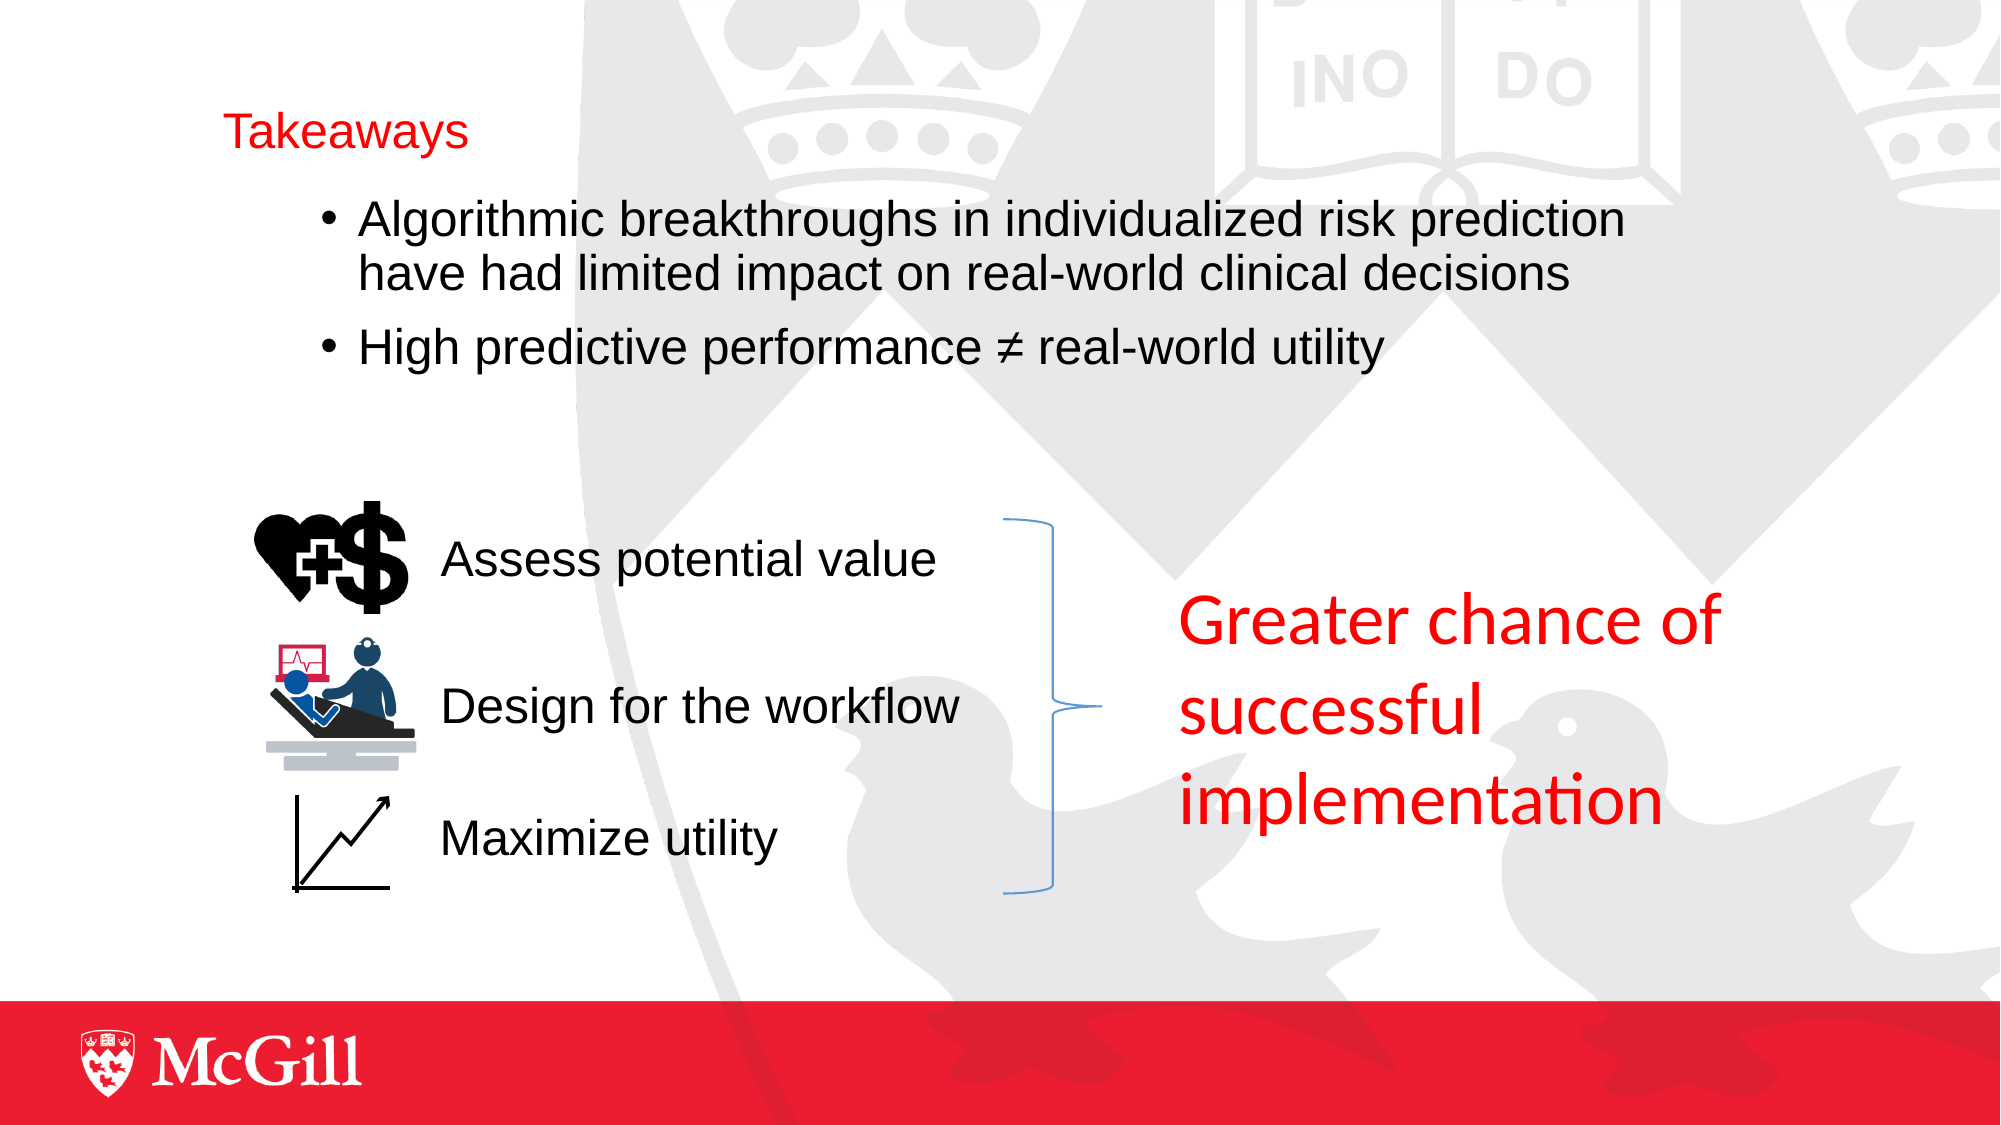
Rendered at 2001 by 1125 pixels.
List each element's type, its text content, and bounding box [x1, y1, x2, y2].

text_box Design for the workflow [425, 665, 994, 741]
list Algorithmic breakthroughs in individualized risk prediction have had limited impact on real-world clinical decisions High predictive performance ≠ real-world utility [305, 185, 1652, 394]
text_box Greater chance of successful implementation [1163, 562, 1858, 848]
text_box Assess potential value [428, 519, 971, 594]
text_box [1003, 518, 1103, 895]
text_box Maximize utility [424, 797, 812, 873]
title Takeaways [207, 78, 1894, 186]
picture [0, 0, 2000, 1125]
